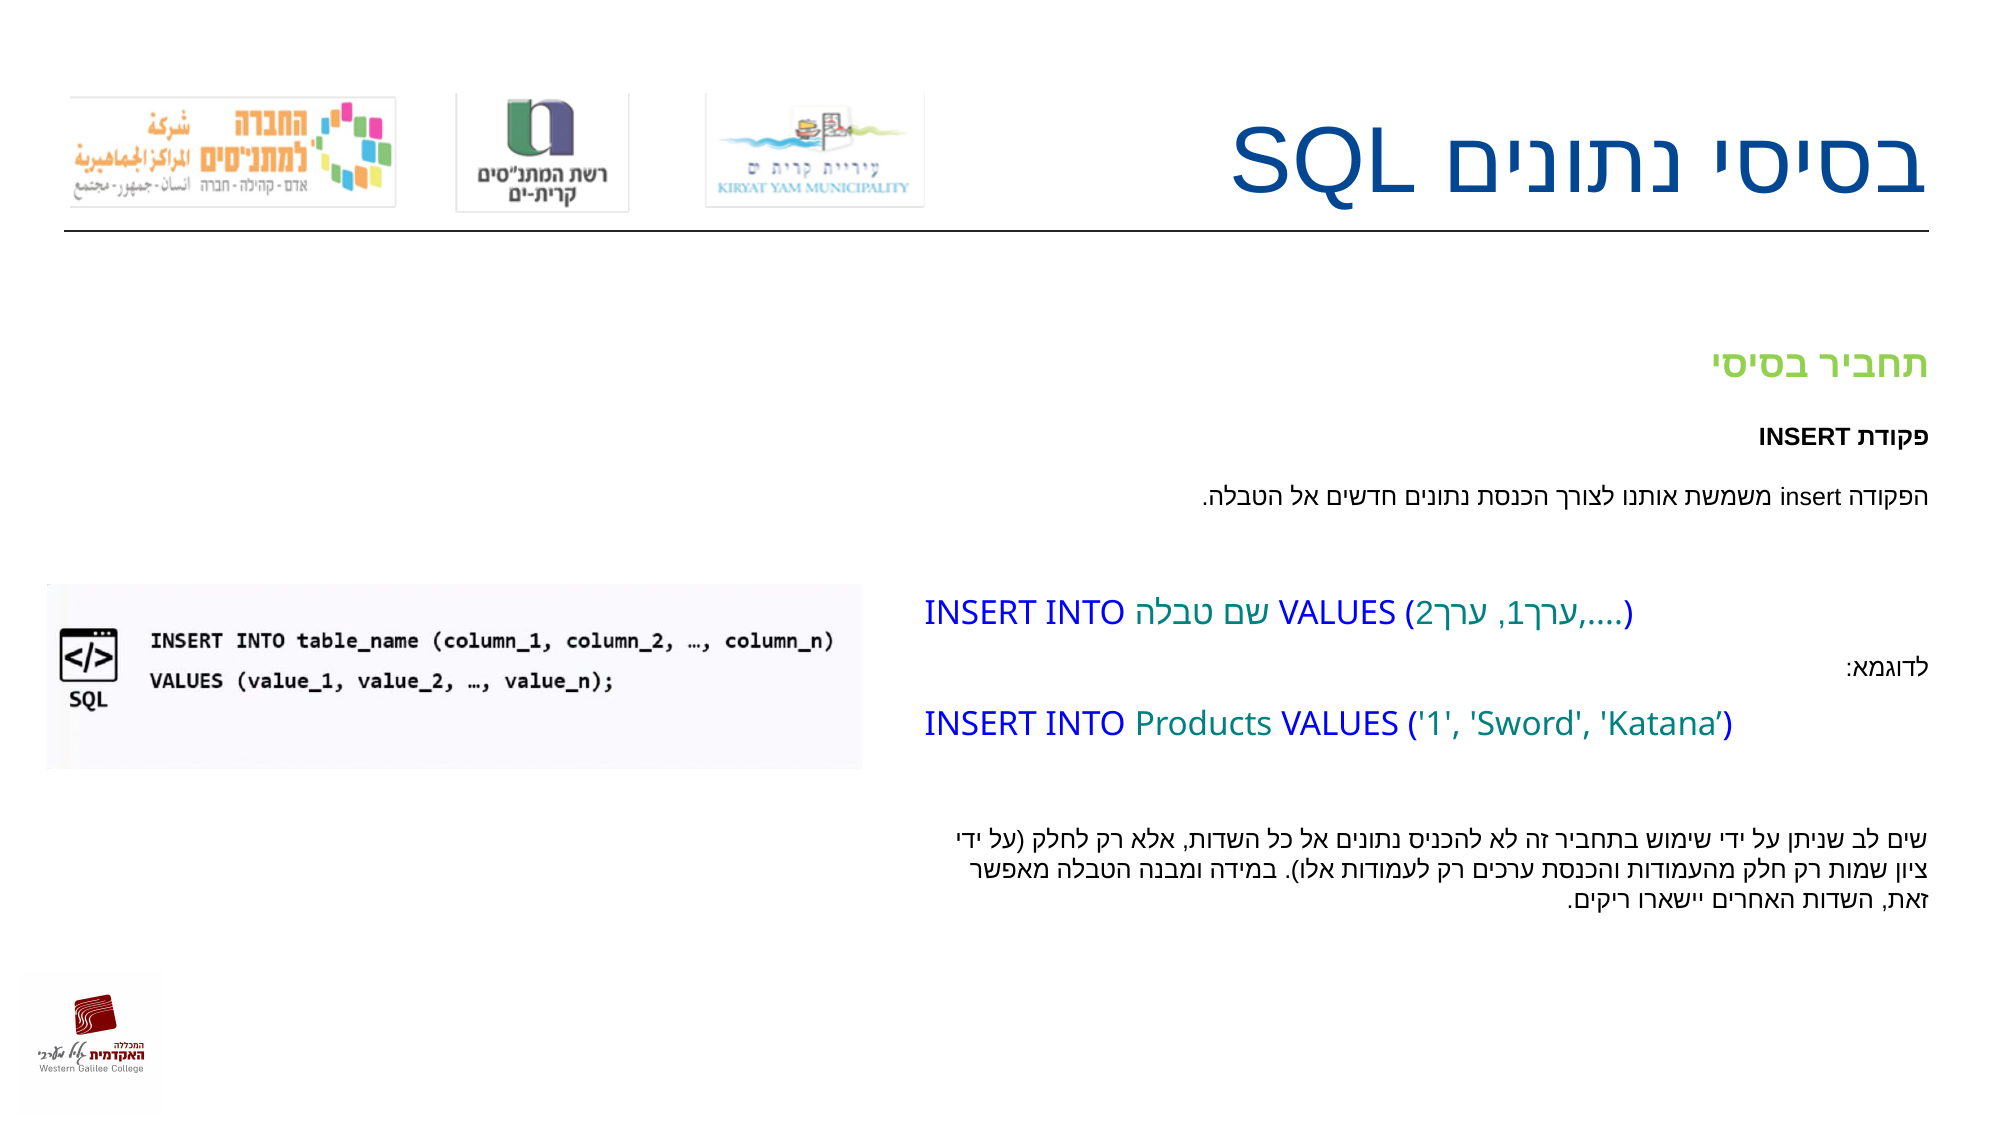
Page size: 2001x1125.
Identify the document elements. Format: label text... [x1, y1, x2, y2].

picture [47, 584, 862, 769]
text_box תחביר בסיסי פקודת INSERT הפקודה insert משמשת אותנו לצורך הכנסת נתונים חדשים אל הטבלה. INSERT INTO שם טבלה VALUES (ערך1, ערך2,....) לדוגמא: INSERT INTO Products VALUES ('1', 'Sword', 'Katana’) שים לב שניתן על ידי שימוש בתחביר זה לא להכניס נתונים אל כל השדות, אלא רק לחלק (על ידי ציון שמות רק חלק מהעמודות והכנסת ערכים רק לעמודות אלו). במידה ומבנה הטבלה מאפשר זאת, השדות האחרים יישארו ריקים. [924, 309, 1930, 1043]
picture [70, 93, 925, 213]
picture [18, 970, 164, 1116]
title בסיסי נתונים SQL [64, 55, 1930, 221]
